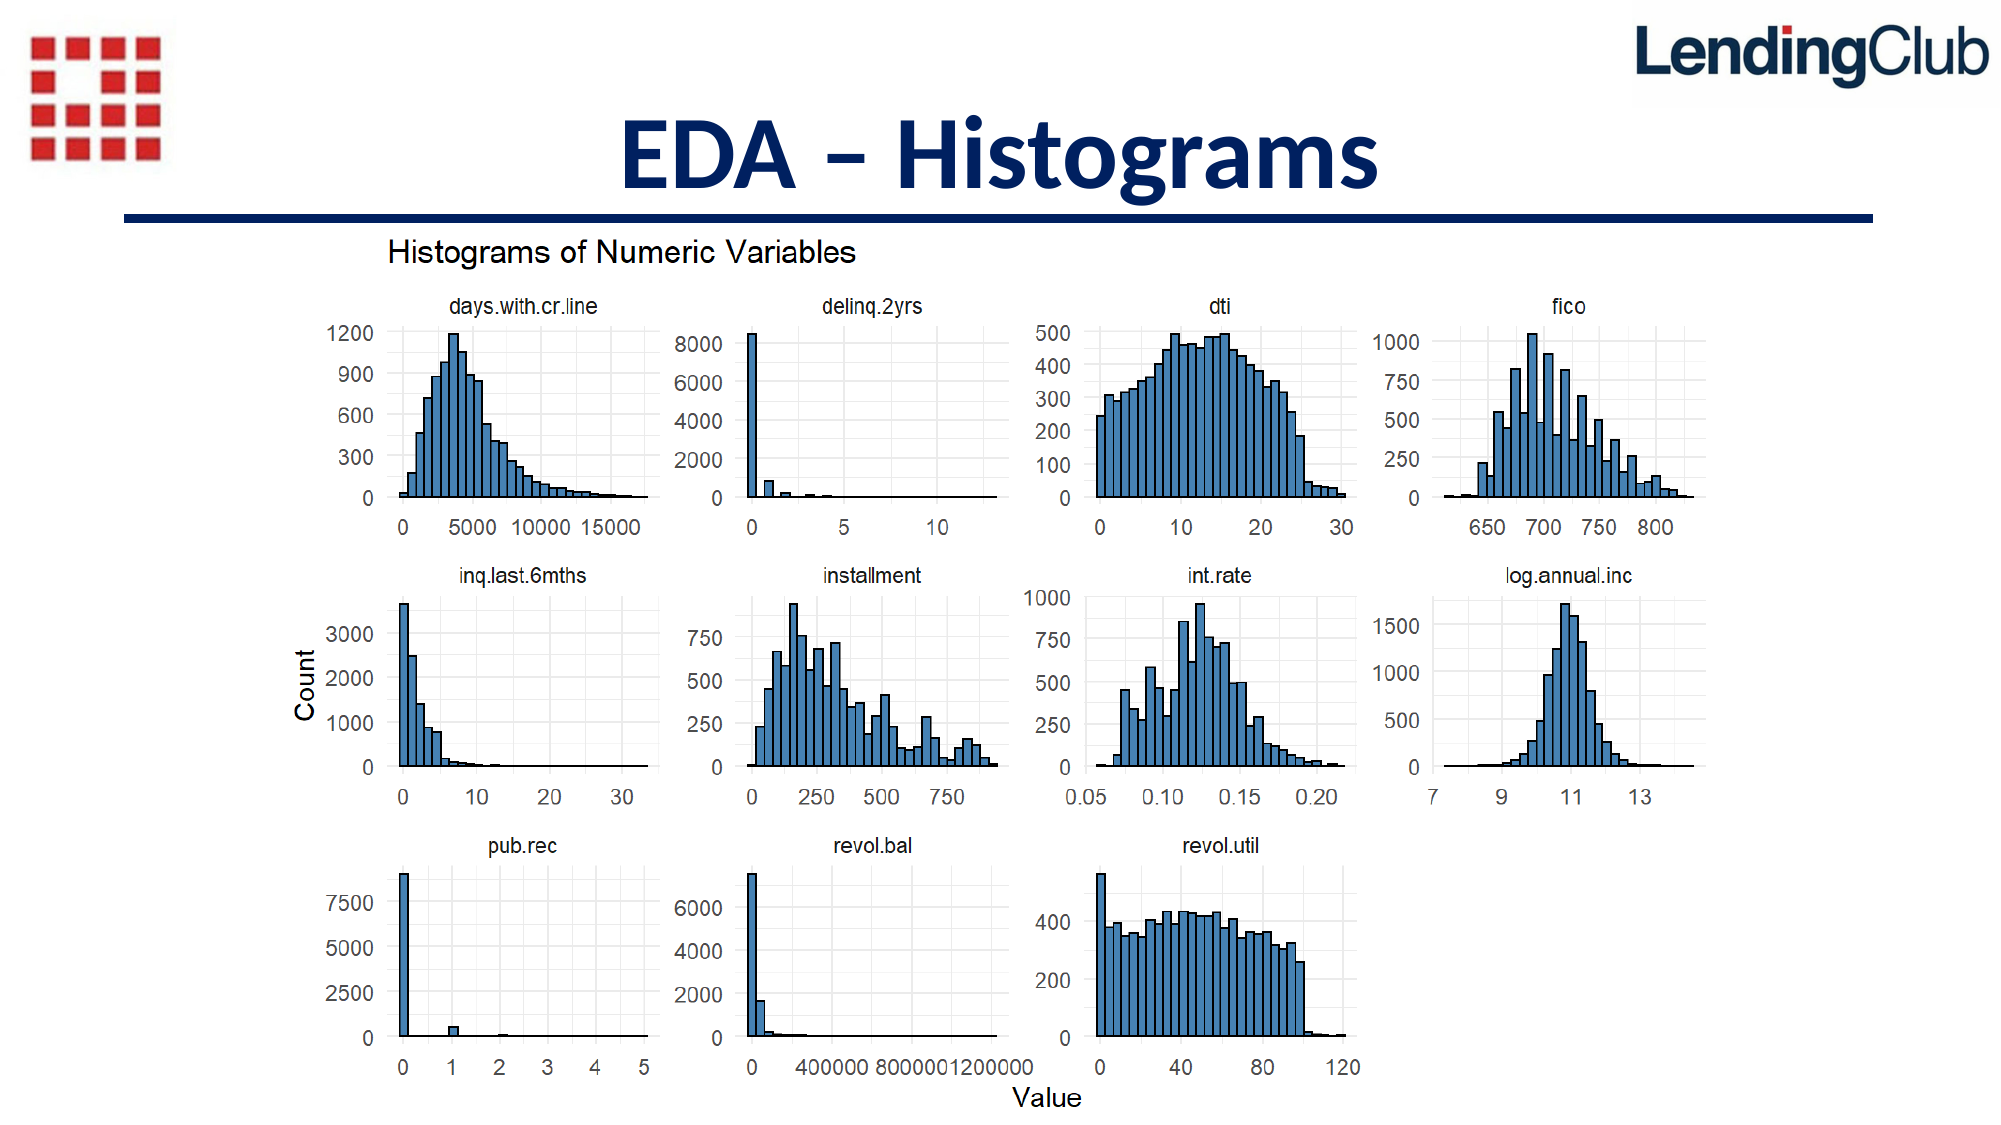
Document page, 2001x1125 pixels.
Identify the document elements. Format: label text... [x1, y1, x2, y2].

picture [0, 0, 177, 193]
text_box EDA – Histograms [0, 77, 2000, 217]
picture [1632, 0, 2000, 108]
picture [279, 224, 1720, 1125]
